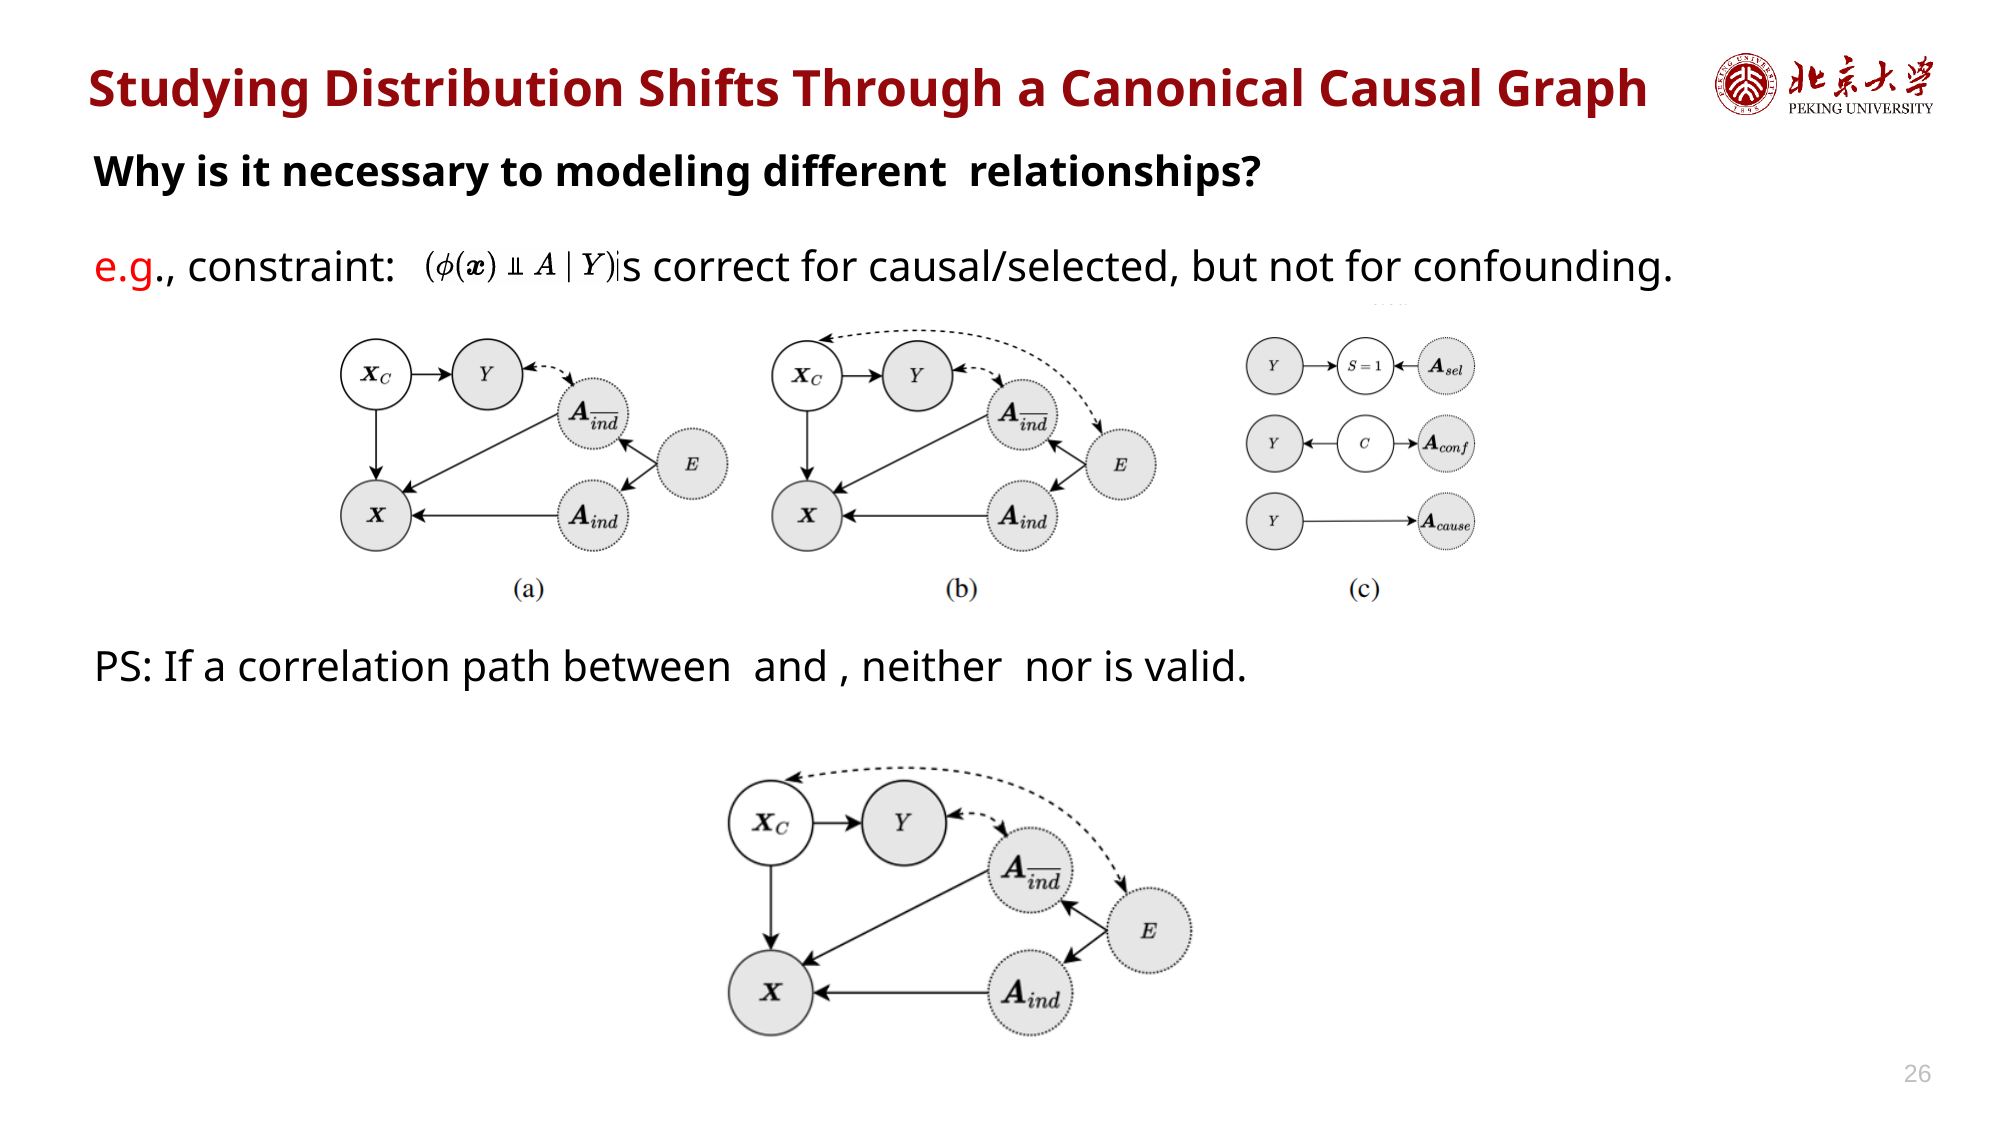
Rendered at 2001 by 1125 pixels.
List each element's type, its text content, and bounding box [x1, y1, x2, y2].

slide_number 26 [1496, 1042, 1947, 1103]
picture [313, 304, 1510, 622]
text_box Studying Distribution Shifts Through a Canonical Causal Graph [74, 49, 1734, 124]
picture [694, 742, 1213, 1053]
picture [423, 248, 617, 285]
picture [1715, 53, 1933, 116]
